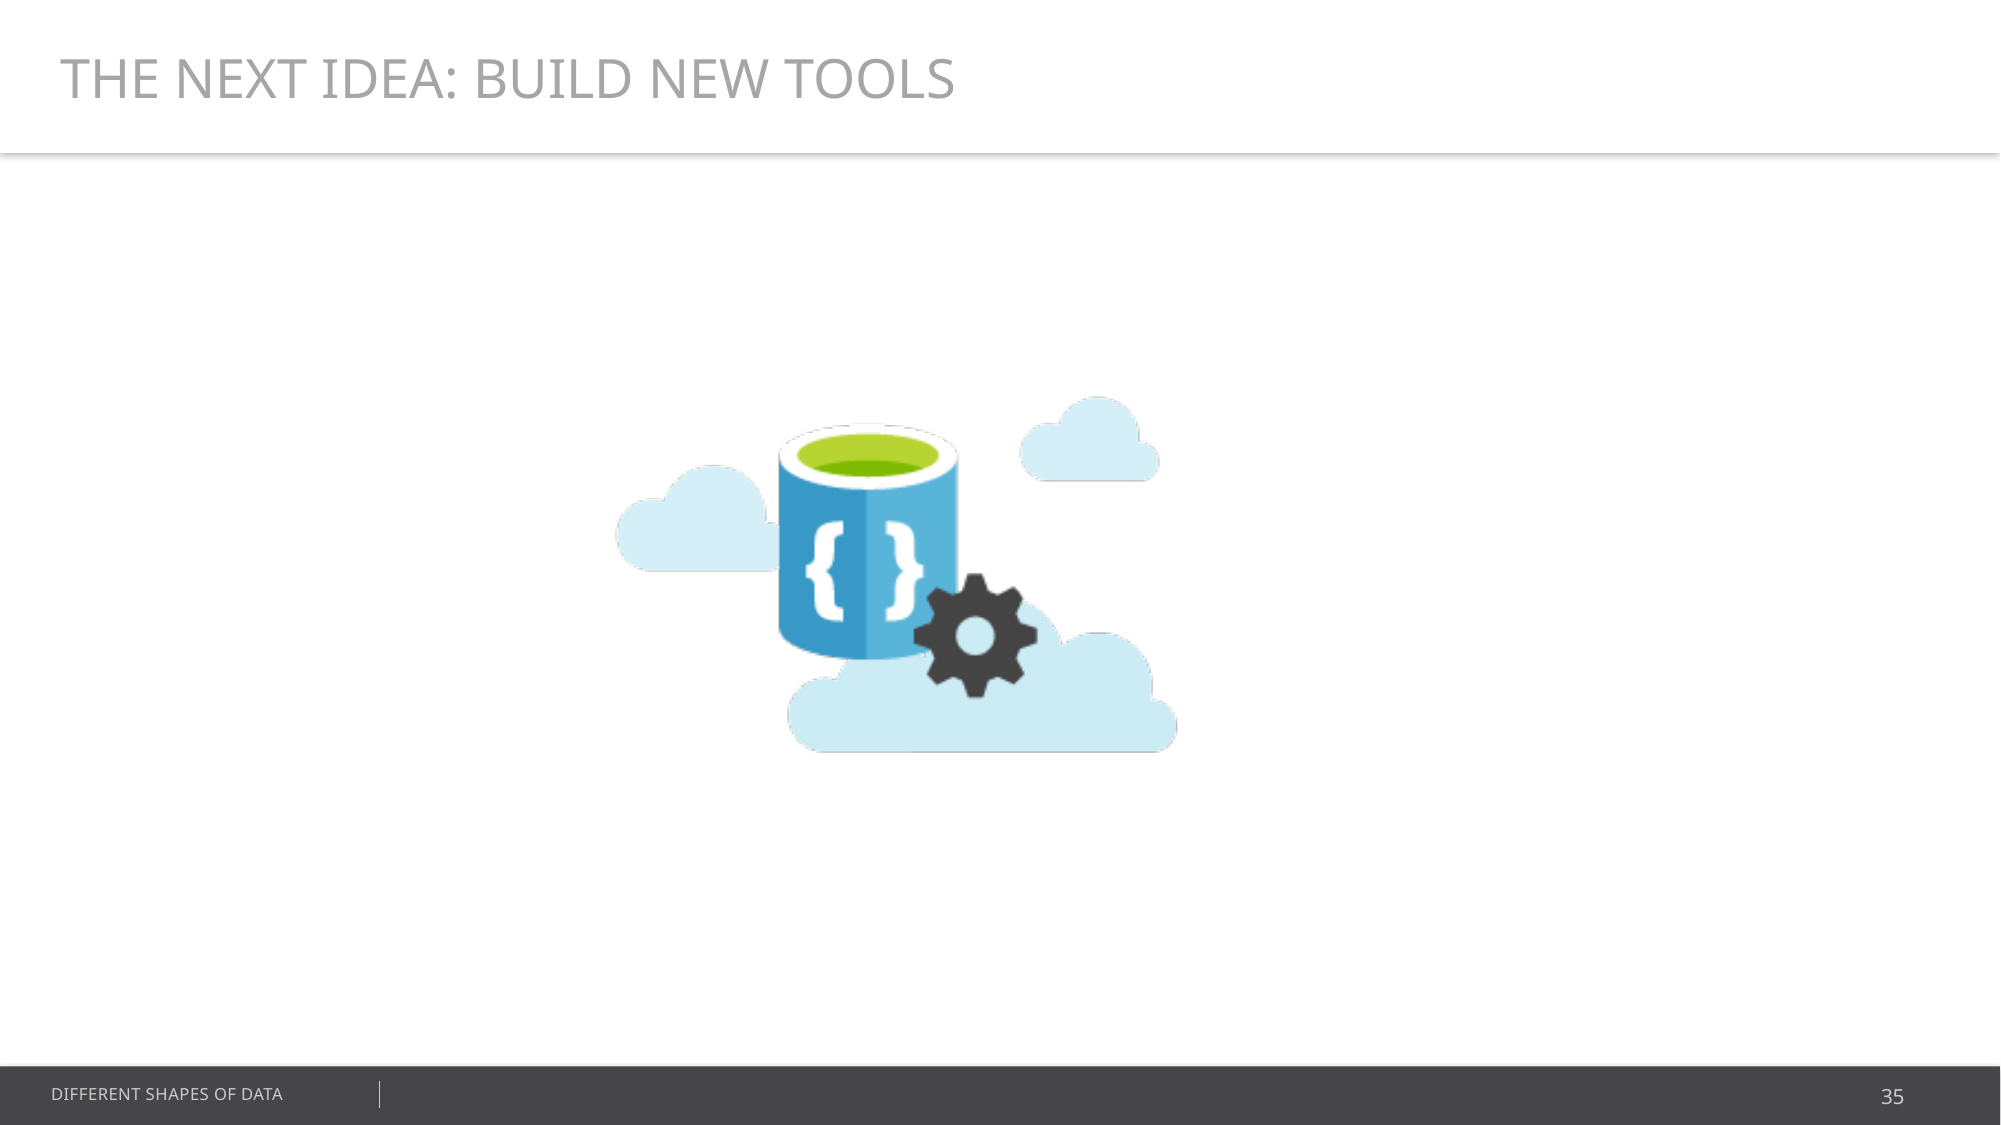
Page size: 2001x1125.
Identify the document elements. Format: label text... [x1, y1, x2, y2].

list THE NEXT IDEA: BUILD NEW TOOLS [0, 0, 2000, 153]
picture [612, 380, 1186, 767]
